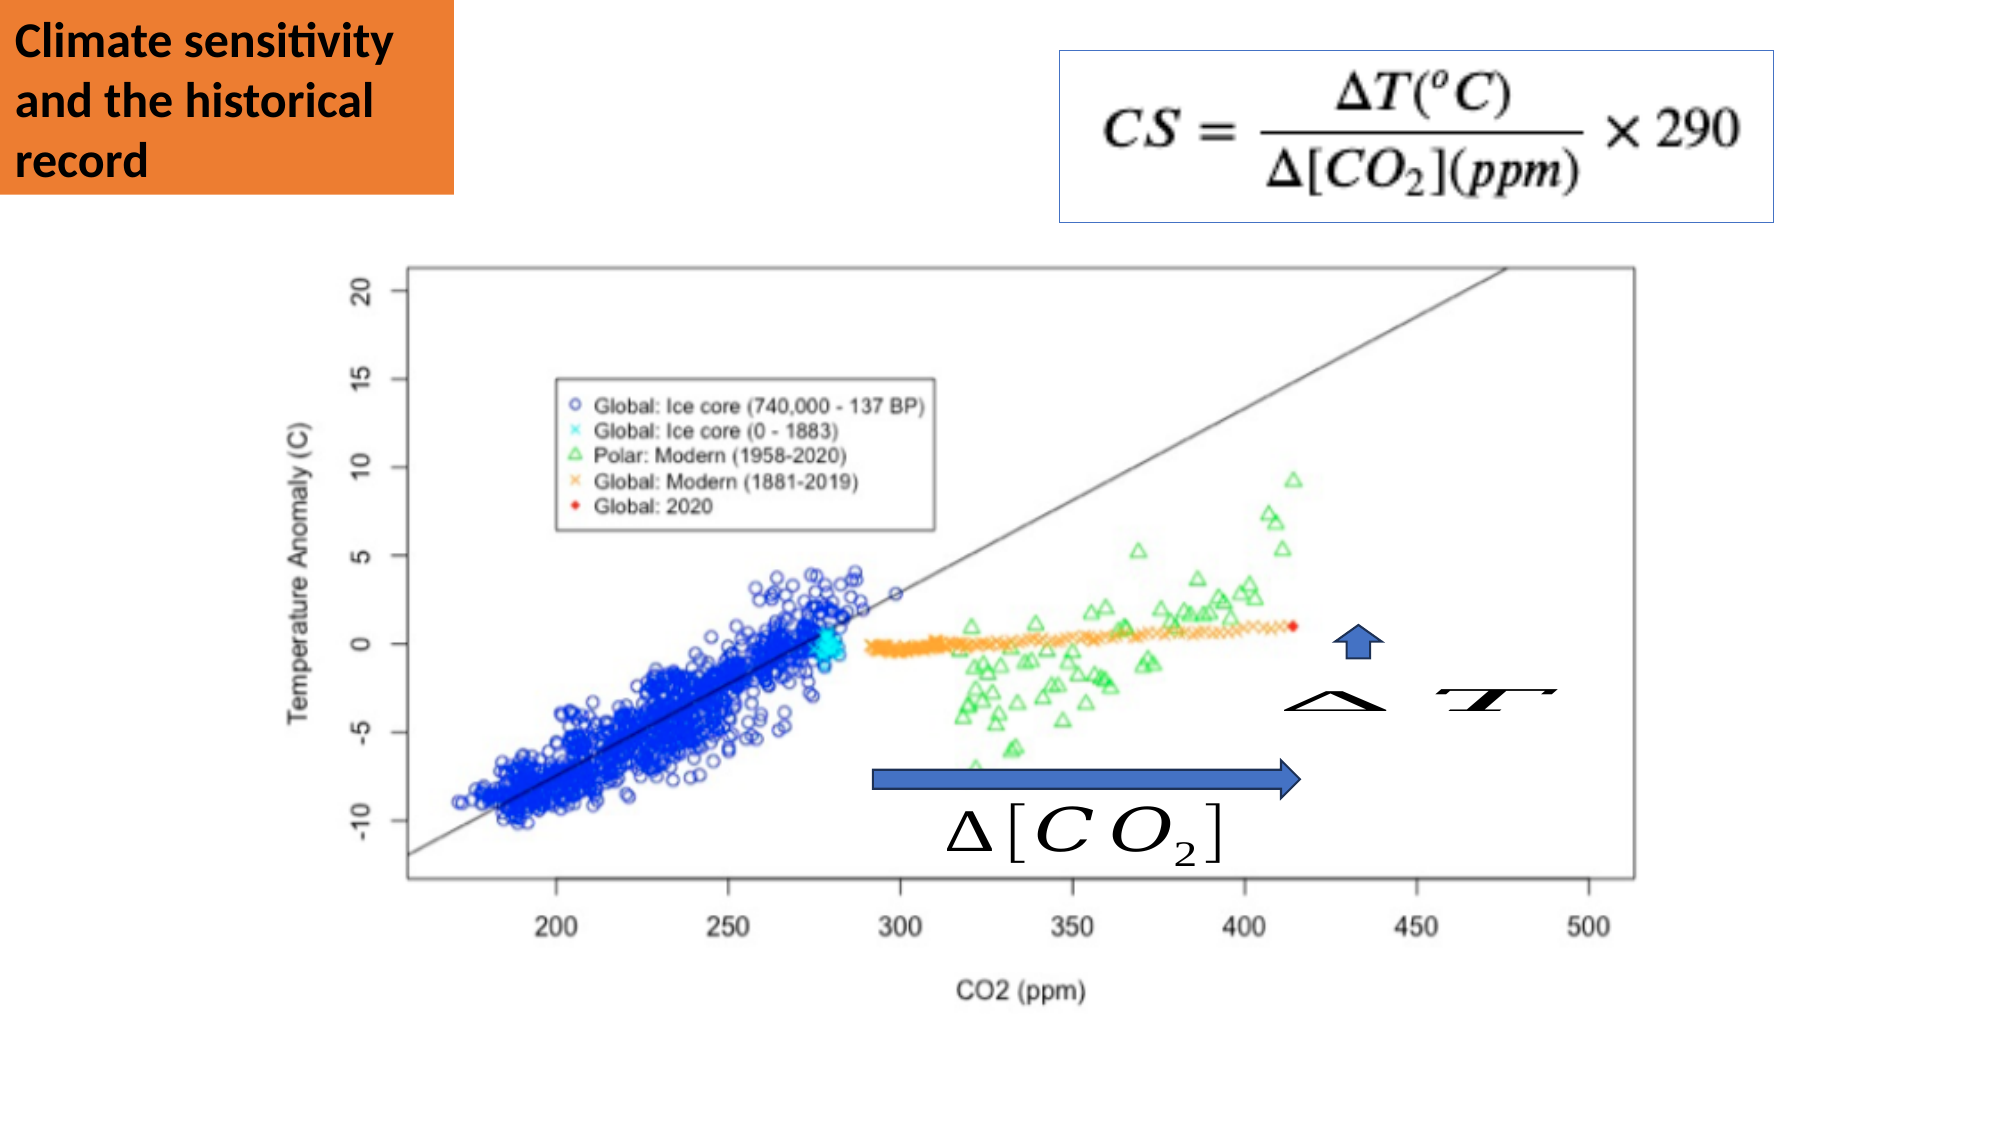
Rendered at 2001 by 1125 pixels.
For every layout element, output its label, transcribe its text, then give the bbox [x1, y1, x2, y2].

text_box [267, 231, 1774, 1031]
text_box Climate sensitivity and the historical record [0, 0, 454, 195]
picture [1059, 50, 1774, 223]
